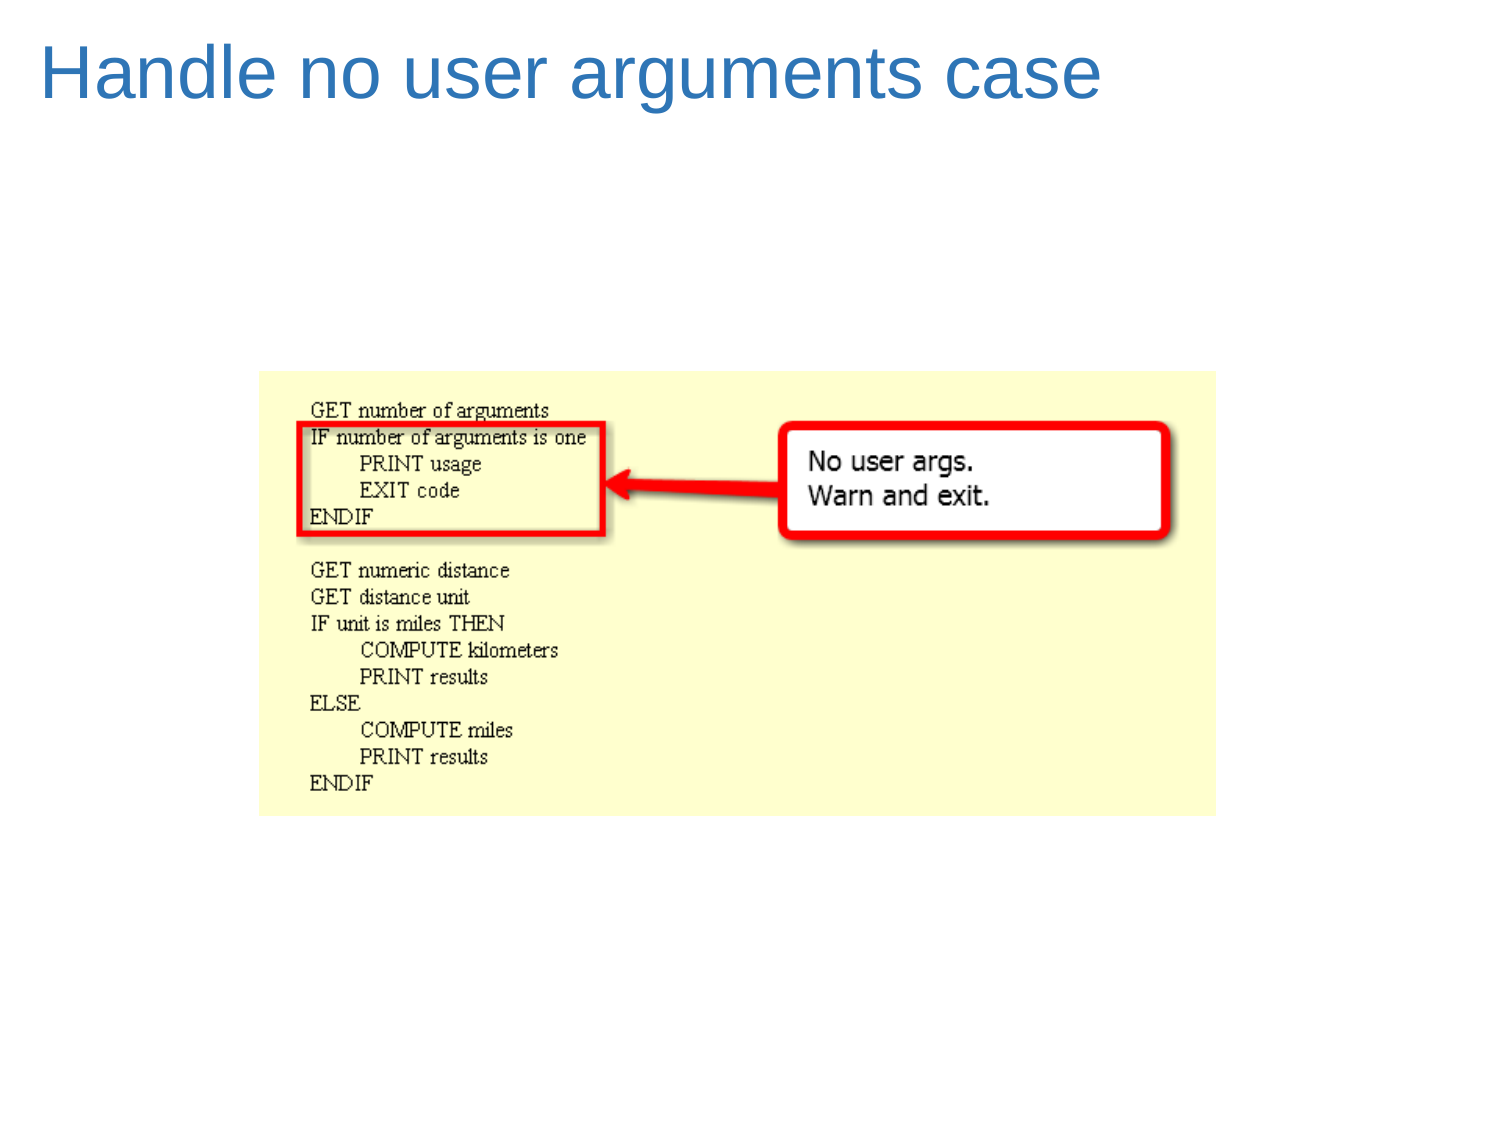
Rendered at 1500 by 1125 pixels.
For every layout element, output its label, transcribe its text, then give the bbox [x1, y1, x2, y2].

title Handle no user arguments case [24, 31, 1338, 107]
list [259, 371, 1216, 816]
